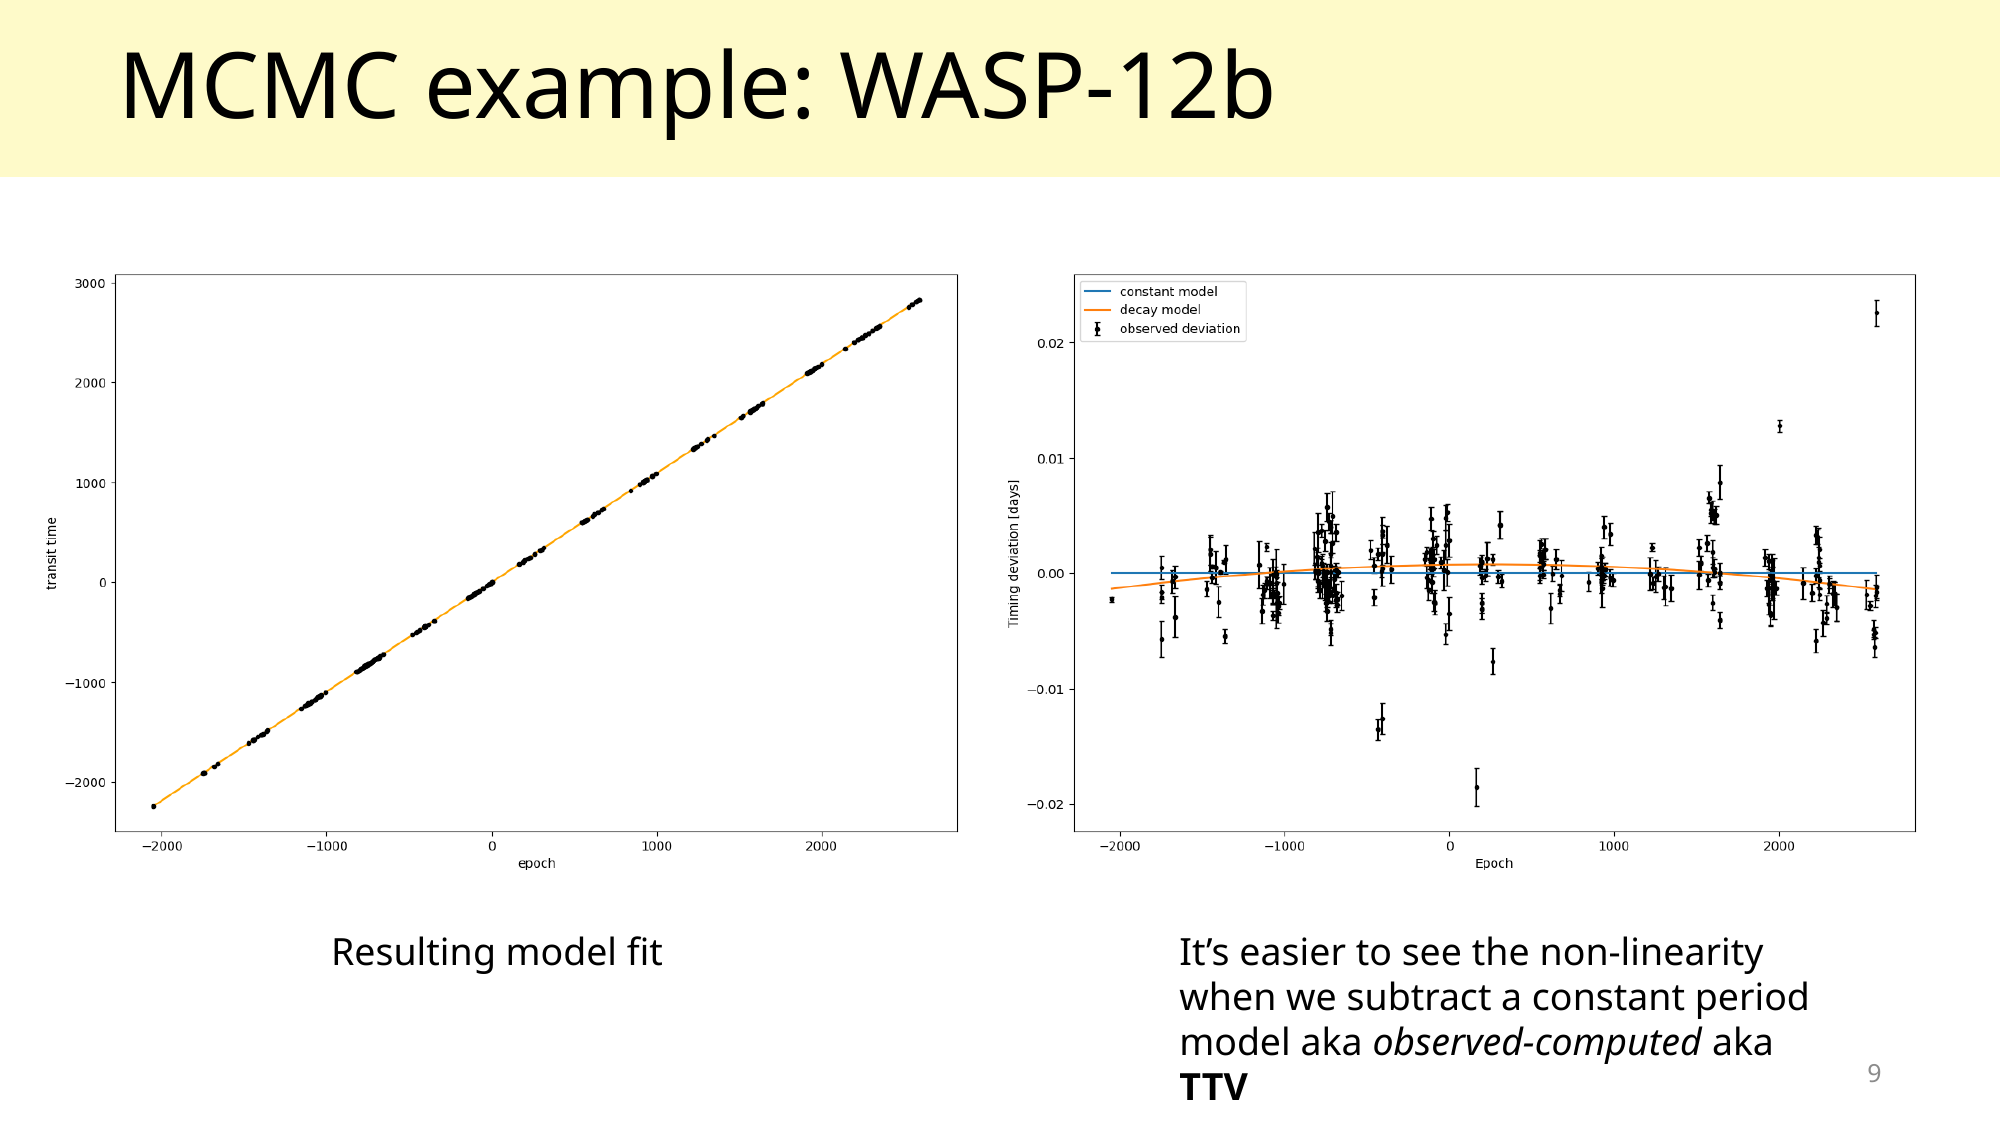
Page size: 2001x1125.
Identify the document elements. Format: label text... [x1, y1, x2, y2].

slide_number 9 [1847, 1044, 1897, 1105]
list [37, 265, 966, 879]
text_box Resulting model fit [316, 920, 881, 980]
title MCMC example: WASP-12b [0, 0, 2000, 177]
picture [999, 265, 1923, 879]
text_box It’s easier to see the non-linearity when we subtract a constant period model aka observed-computed aka TTV [1164, 920, 1847, 1115]
